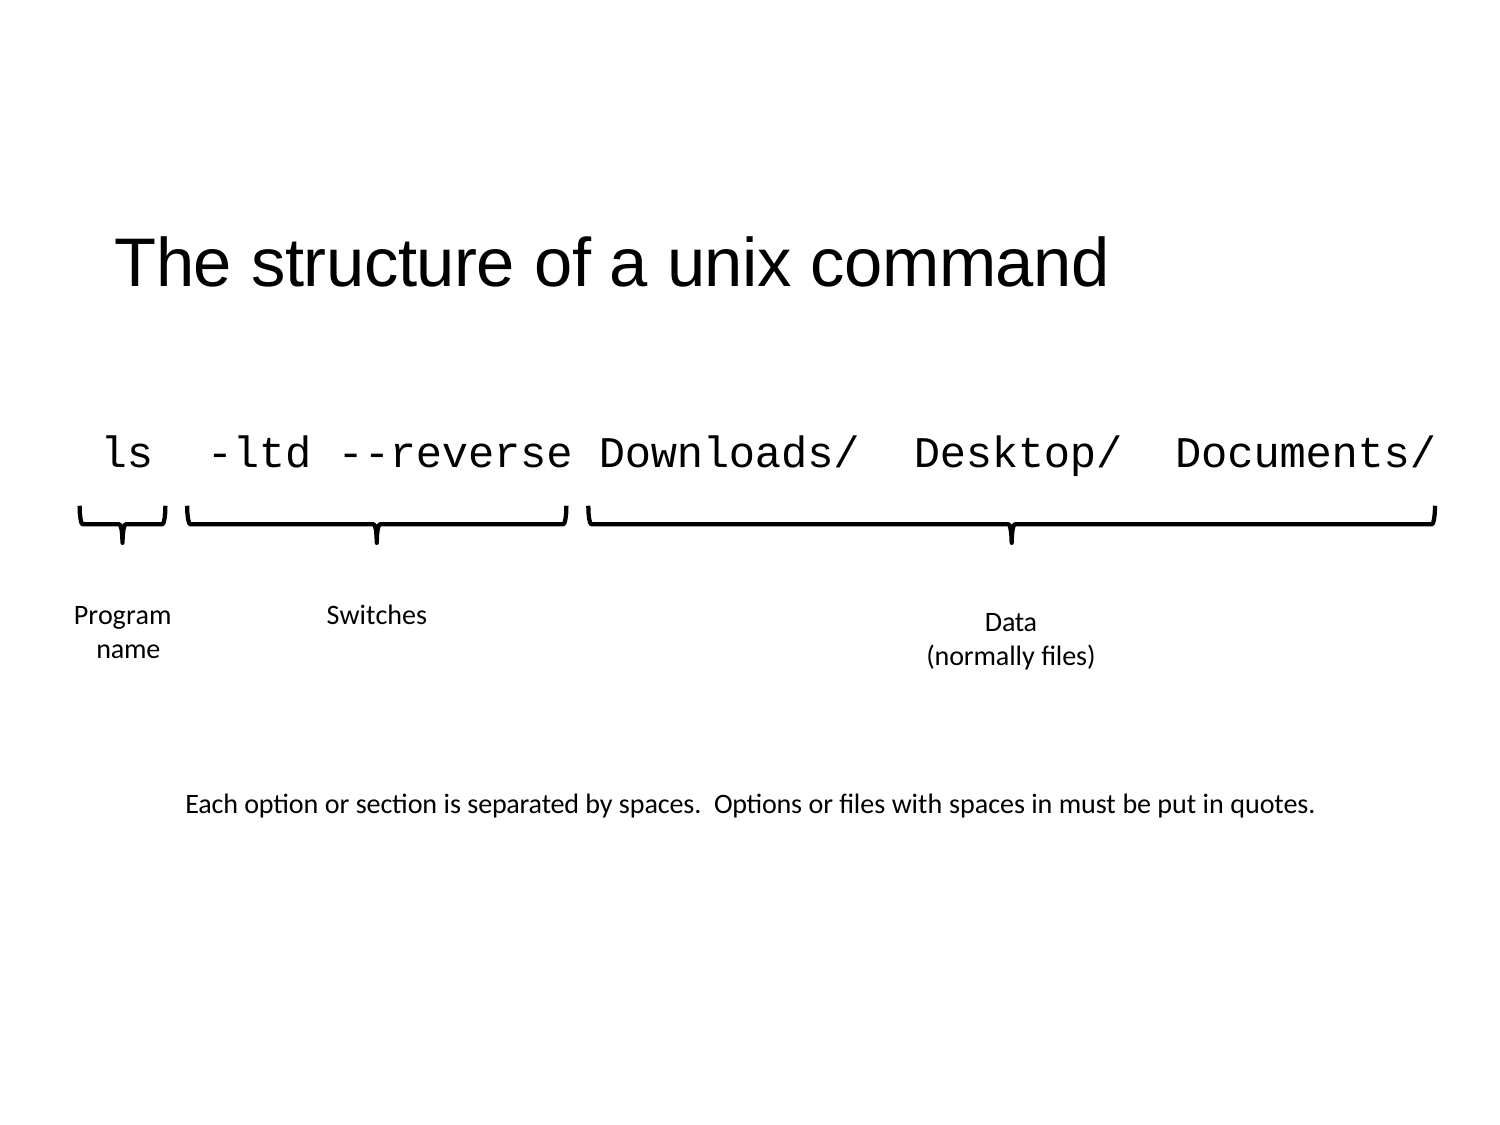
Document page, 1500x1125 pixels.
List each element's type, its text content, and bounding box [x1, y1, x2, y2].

title The structure of a unix command [112, 163, 1232, 354]
text_box [588, 505, 1436, 543]
text_box Program name [72, 595, 173, 665]
text_box Switches [325, 595, 429, 631]
text_box [187, 505, 567, 543]
text_box Each option or section is separated by spaces. Options or files with spaces in must be put in quotes. [183, 783, 1328, 820]
text_box ls -ltd --reverse Downloads/ Desktop/ Documents/ [99, 422, 1438, 477]
text_box [79, 505, 166, 543]
text_box Data (normally files) [924, 601, 1099, 671]
